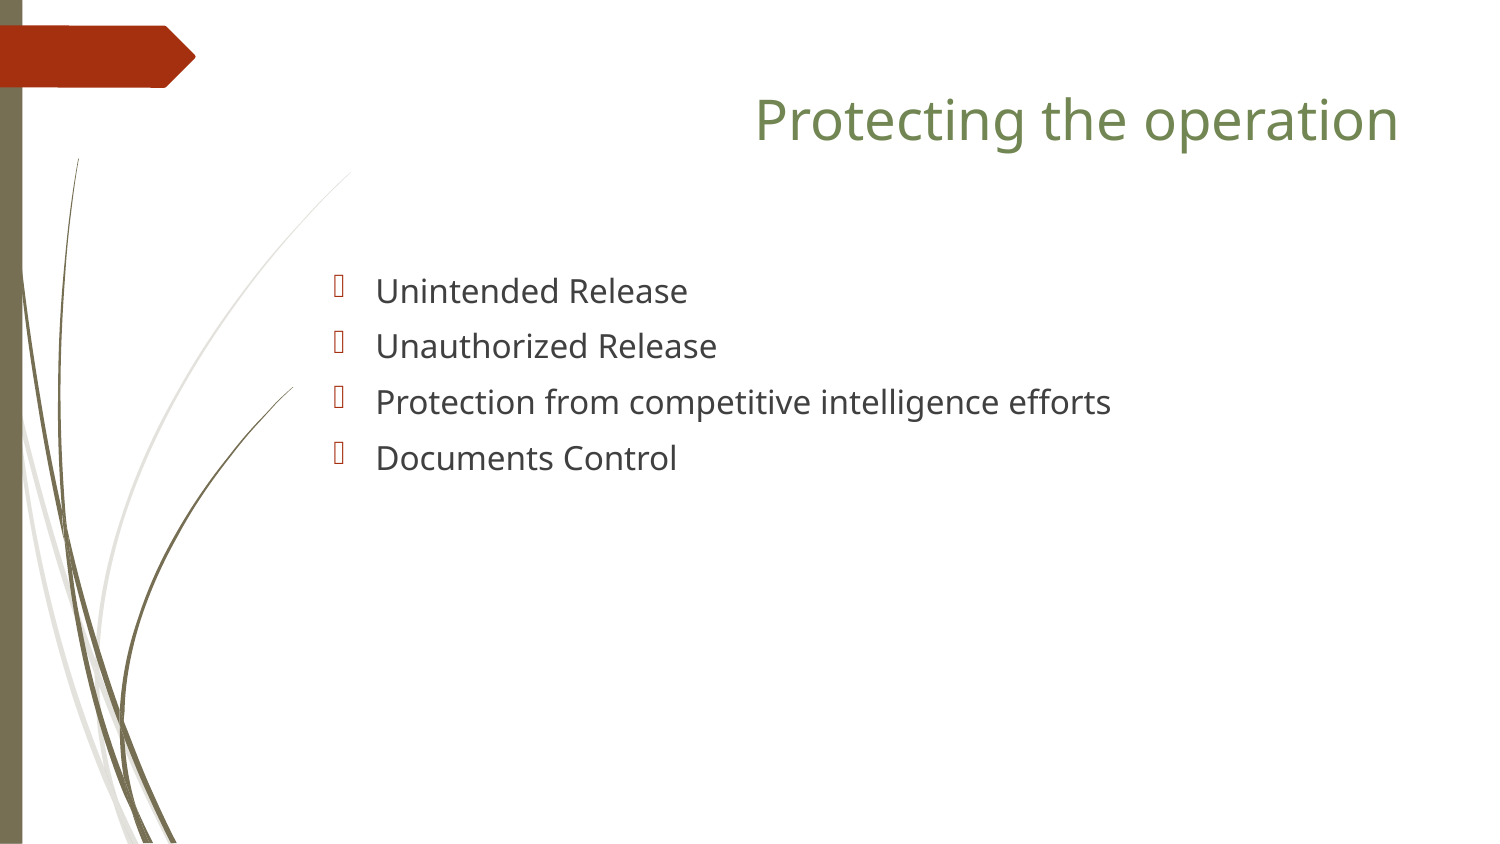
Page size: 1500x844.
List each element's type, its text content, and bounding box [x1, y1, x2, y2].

text_box Unintended Release Unauthorized Release Protection from competitive intelligence efforts Documents Control [318, 262, 1416, 728]
text_box Protecting the operation [319, 76, 1416, 235]
